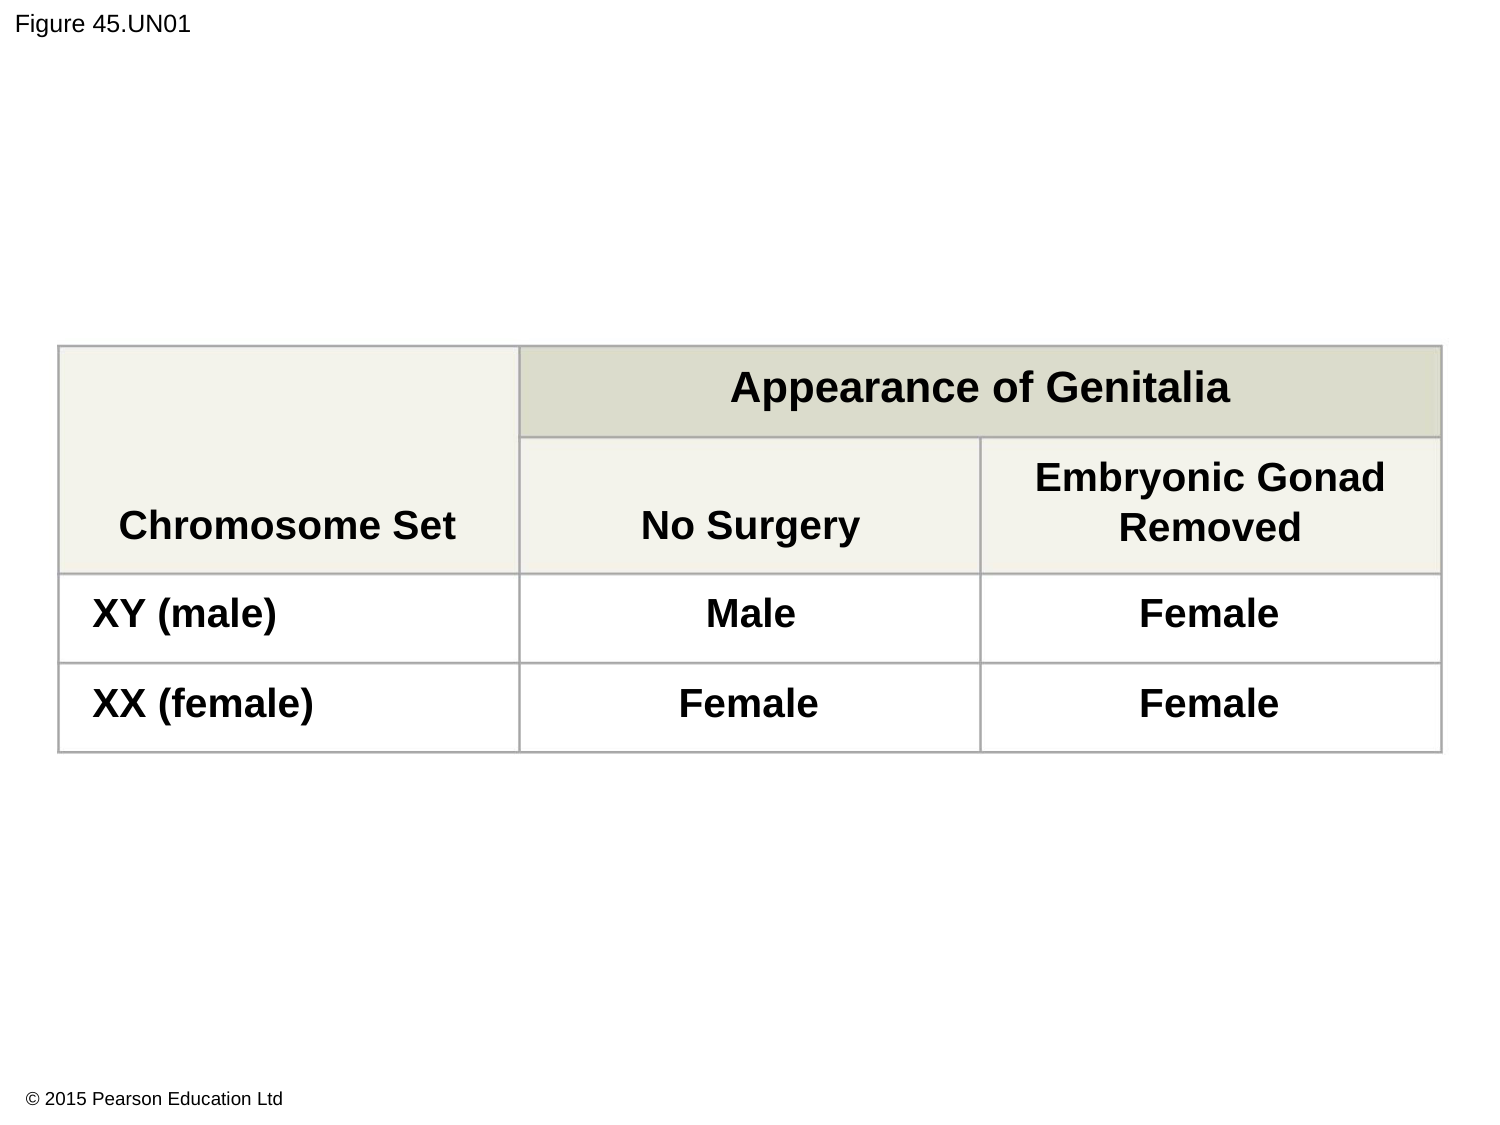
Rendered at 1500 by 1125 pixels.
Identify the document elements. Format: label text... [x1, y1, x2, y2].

title Figure 45.UN01 [0, 0, 593, 57]
picture [48, 338, 1452, 762]
